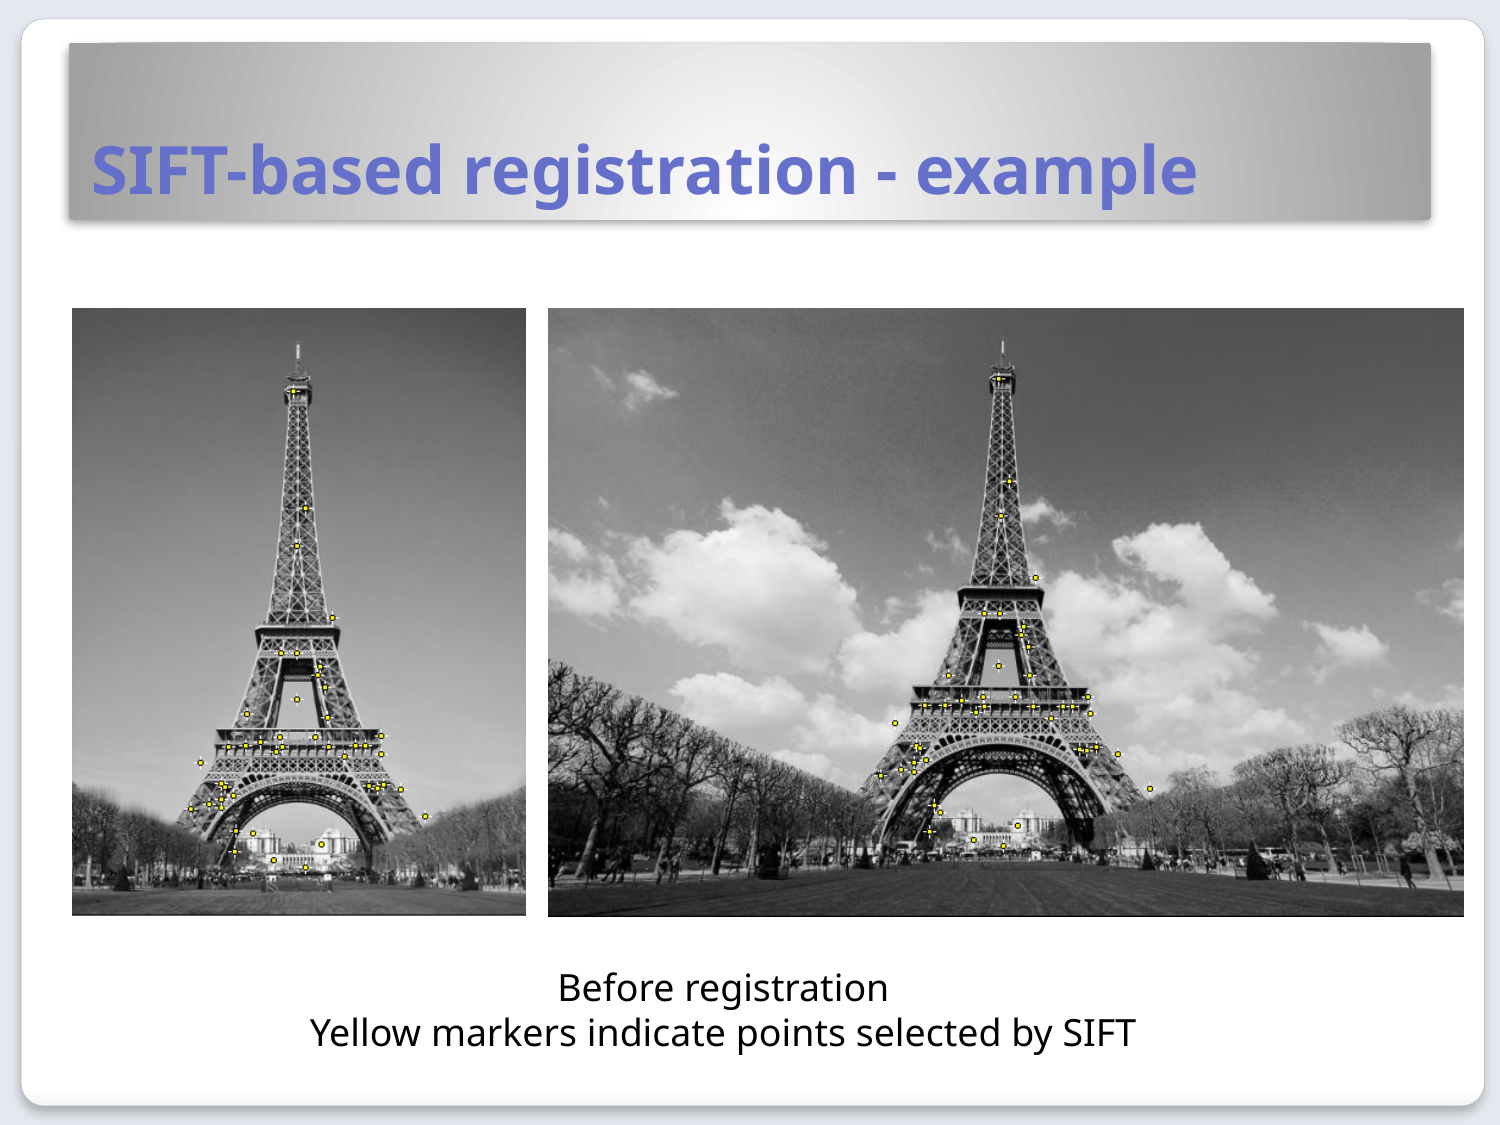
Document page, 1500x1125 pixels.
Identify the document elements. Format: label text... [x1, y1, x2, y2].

picture [72, 308, 526, 918]
title SIFT-based registration - example [76, 42, 1420, 216]
picture [548, 308, 1465, 918]
text_box Before registration Yellow markers indicate points selected by SIFT [295, 957, 1152, 1062]
